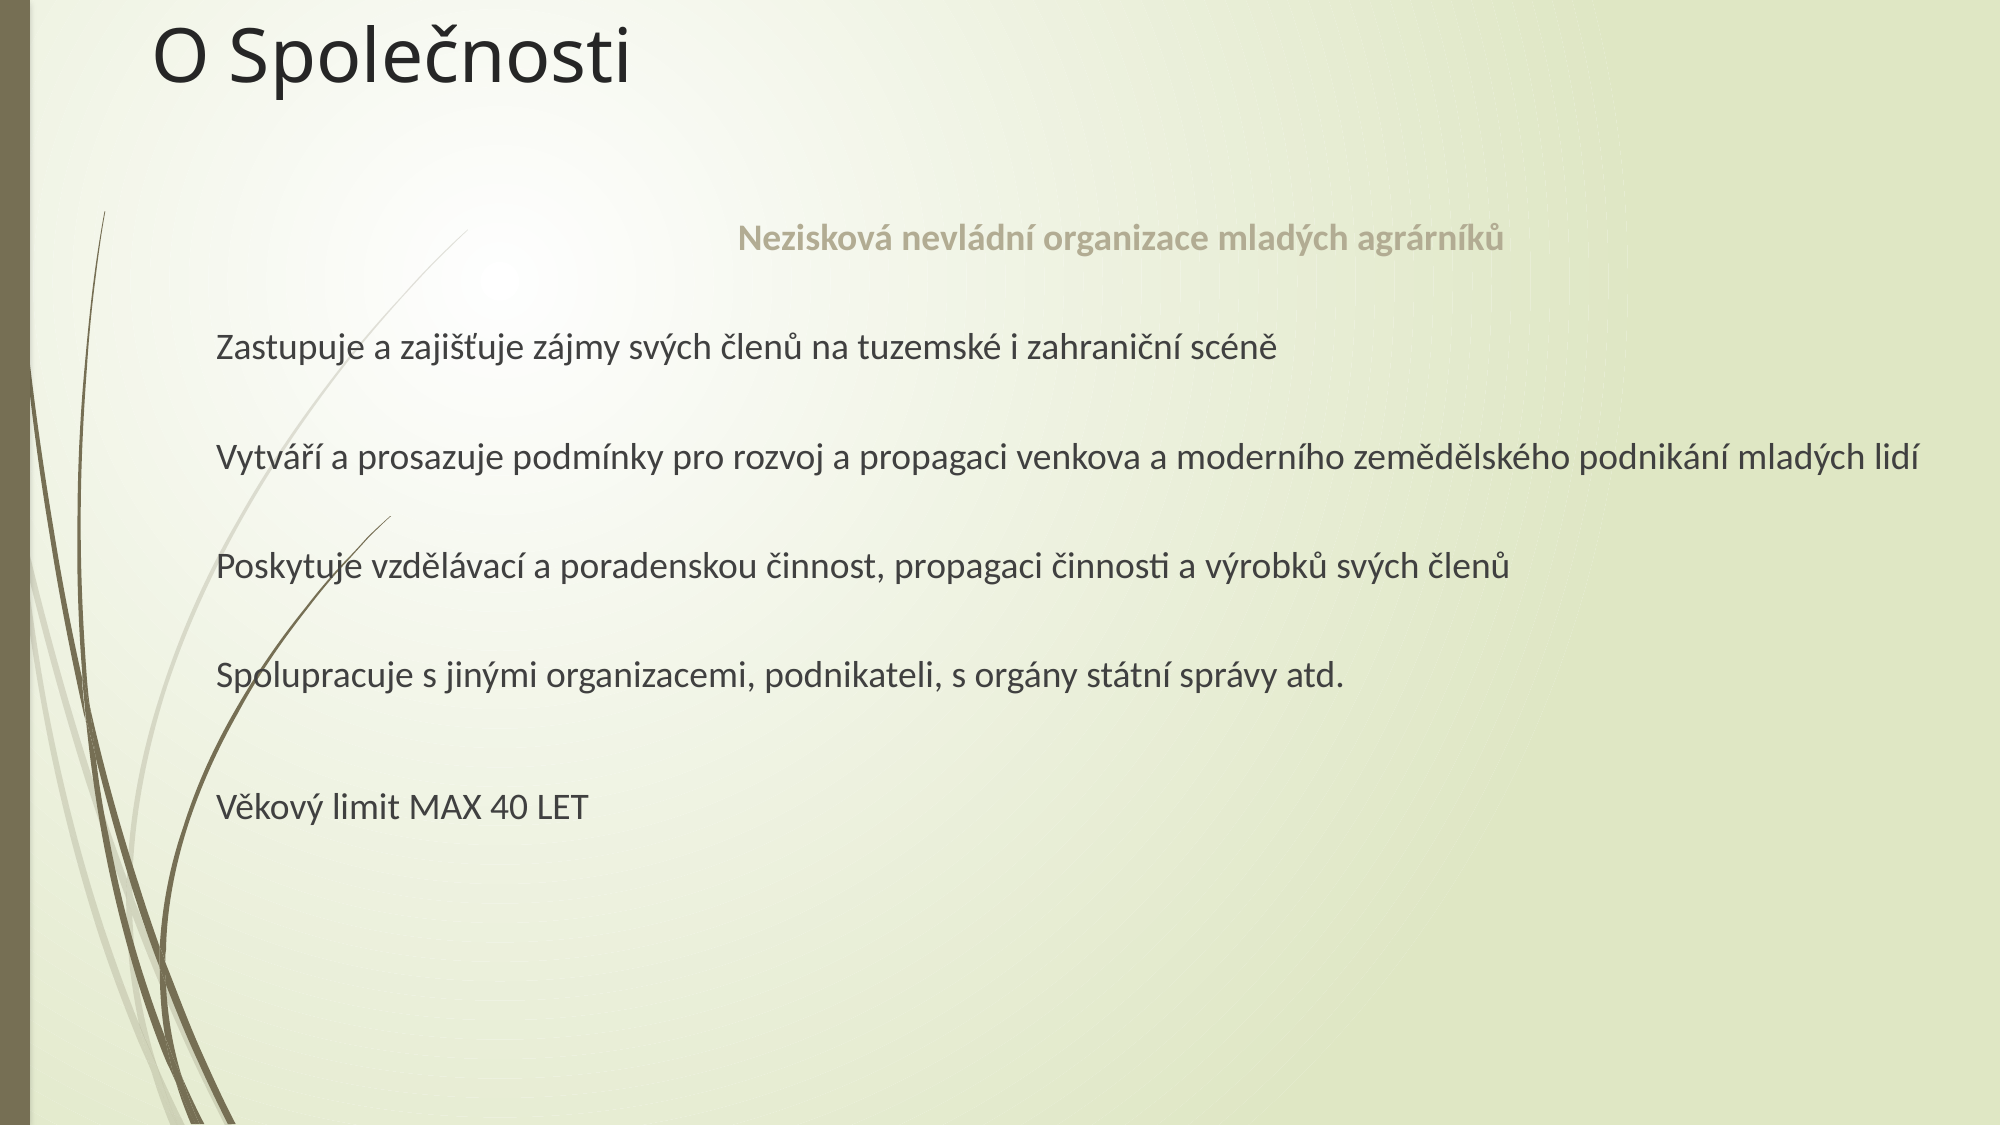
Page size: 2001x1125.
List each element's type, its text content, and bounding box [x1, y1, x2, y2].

title O Společnosti [136, 0, 1837, 262]
list Nezisková nevládní organizace mladých agrárníků Zastupuje a zajišťuje zájmy svých členů na tuzemské i zahraniční scéně Vytváří a prosazuje podmínky pro rozvoj a propagaci venkova a moderního zemědělského podnikání mladých lidí Poskytuje vzdělávací a poradenskou činnost, propagaci činnosti a výrobků svých členů Spolupracuje s jinými organizacemi, podnikateli, s orgány státní správy atd. Věkový limit MAX 40 LET [201, 205, 2000, 1125]
